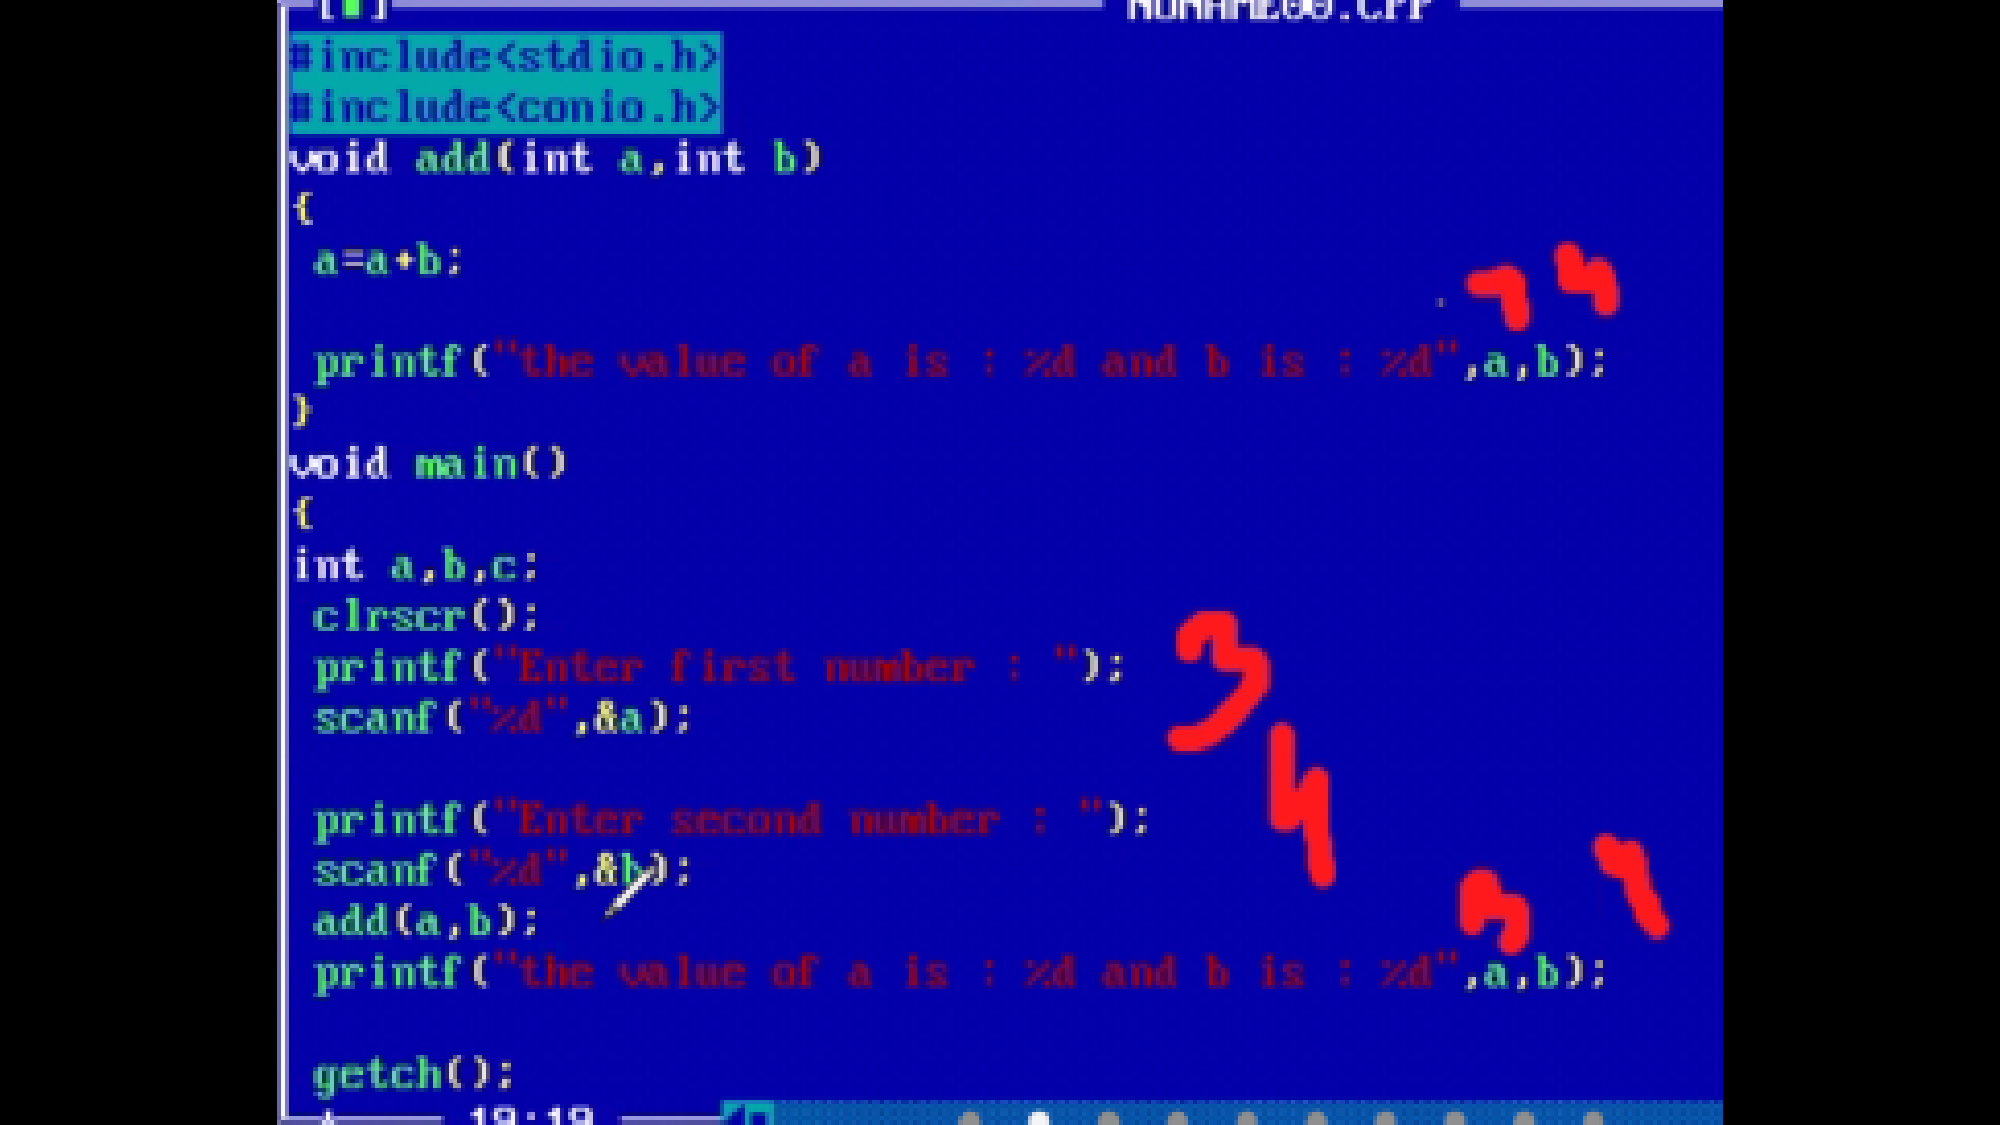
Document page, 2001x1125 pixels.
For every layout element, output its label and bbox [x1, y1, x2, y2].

picture [277, 0, 1723, 1125]
